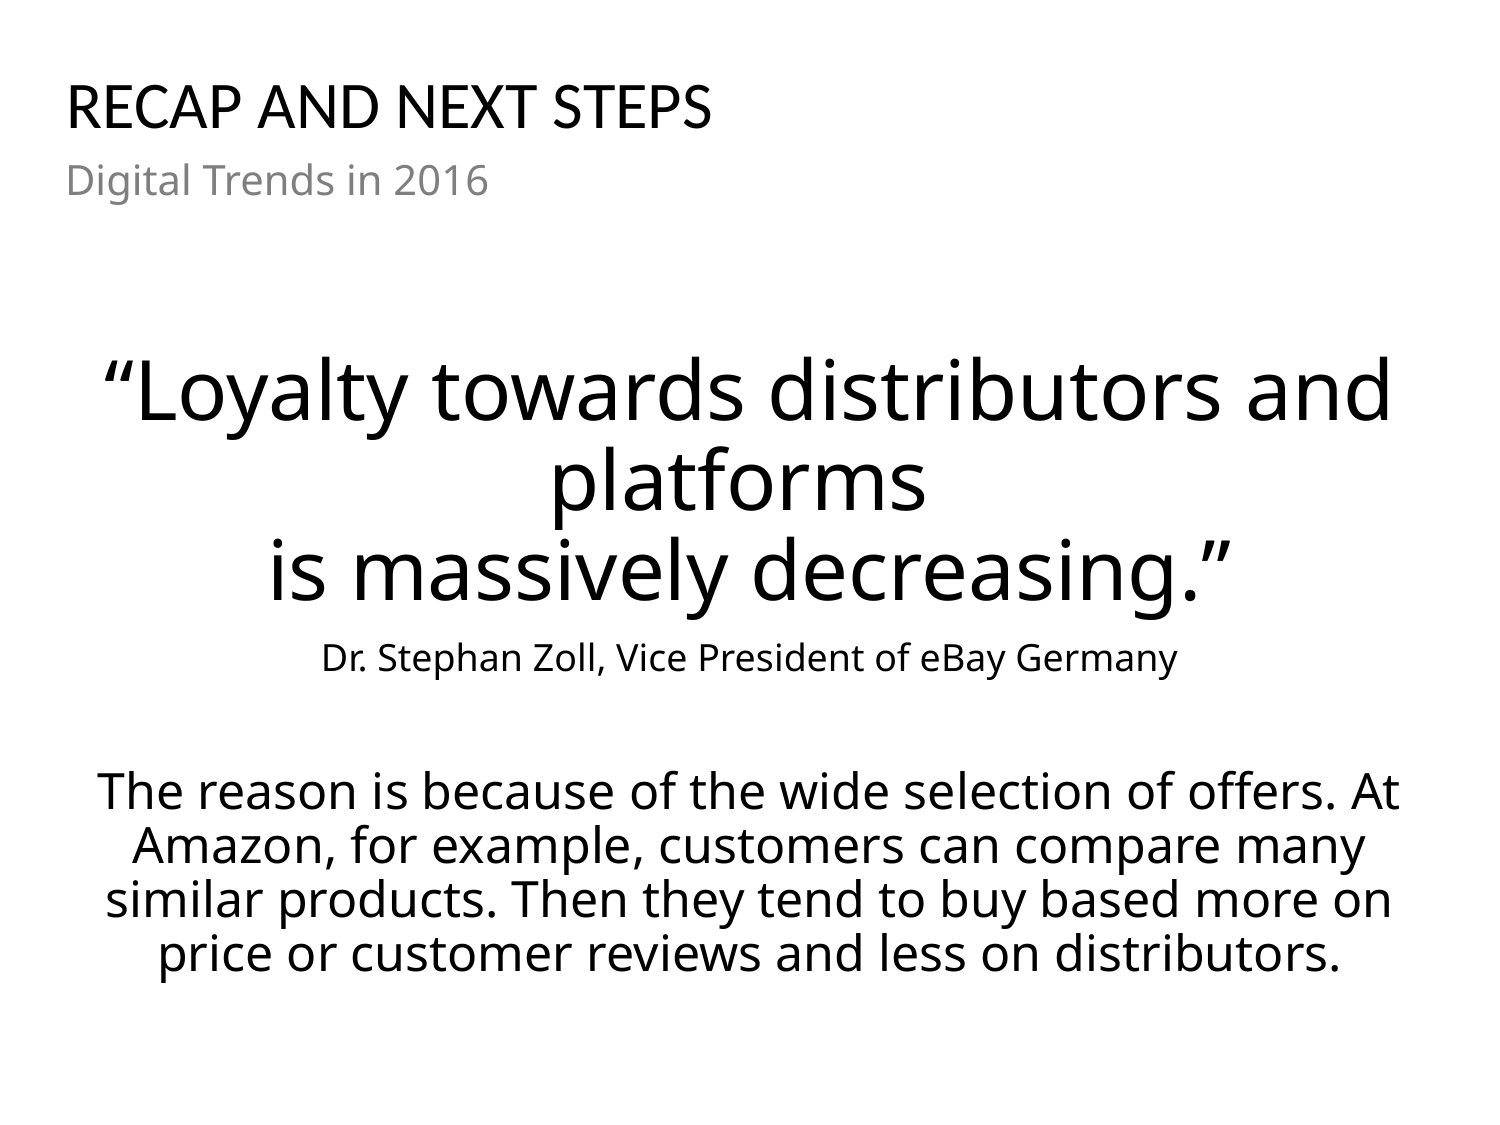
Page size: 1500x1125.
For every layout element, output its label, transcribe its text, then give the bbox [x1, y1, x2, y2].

title RECAP AND NEXT STEPS [66, 70, 1434, 160]
list Digital Trends in 2016 [64, 159, 961, 248]
list “Loyalty towards distributors and platforms is massively decreasing.” Dr. Stephan Zoll, Vice President of eBay Germany The reason is because of the wide selection of offers. At Amazon, for example, customers can compare many similar products. Then they tend to buy based more on price or customer reviews and less on distributors. [66, 248, 1434, 951]
